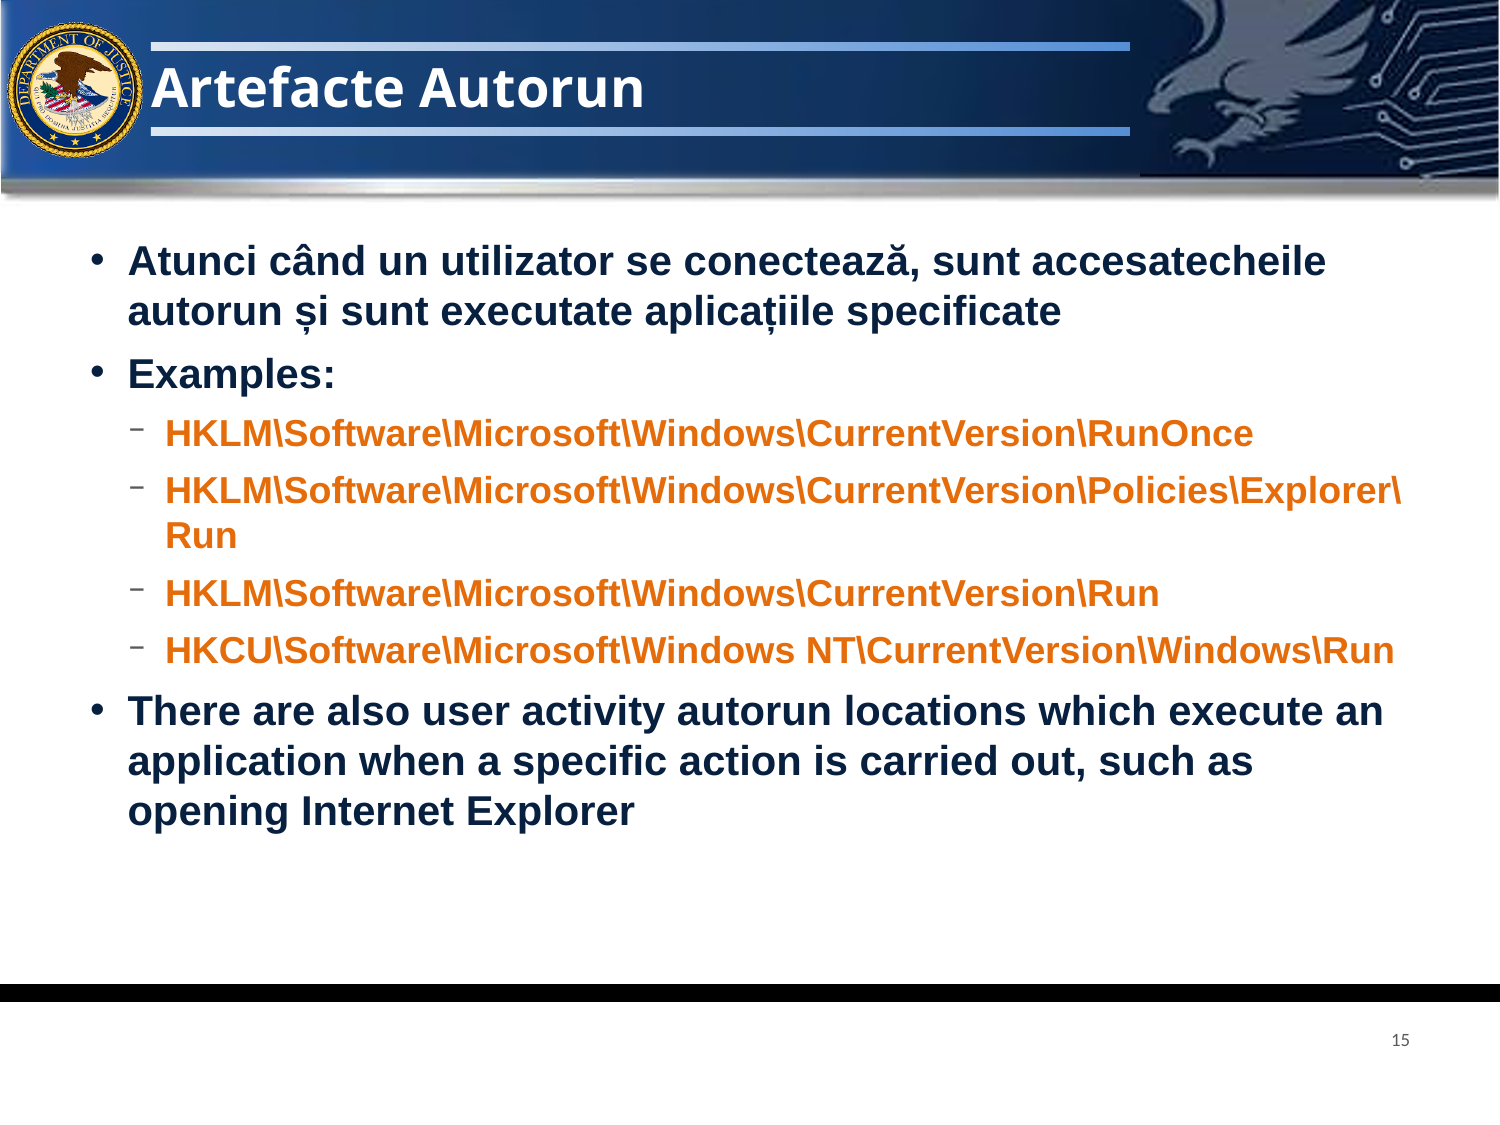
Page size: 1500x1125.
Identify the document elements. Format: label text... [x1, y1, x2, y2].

slide_number 15 [1087, 1023, 1425, 1054]
title Artefacte Autorun [150, 52, 1131, 128]
list Atunci când un utilizator se conectează, sunt accesatecheile autorun și sunt executate aplicațiile specificate Examples: HKLM\Software\Microsoft\Windows\CurrentVersion\RunOnce HKLM\Software\Microsoft\Windows\CurrentVersion\Policies\Explorer\Run HKLM\Software\Microsoft\Windows\CurrentVersion\Run HKCU\Software\Microsoft\Windows NT\CurrentVersion\Windows\Run There are also user activity autorun locations which execute an application when a specific action is carried out, such as opening Internet Explorer [75, 226, 1425, 962]
picture [0, 0, 1500, 209]
